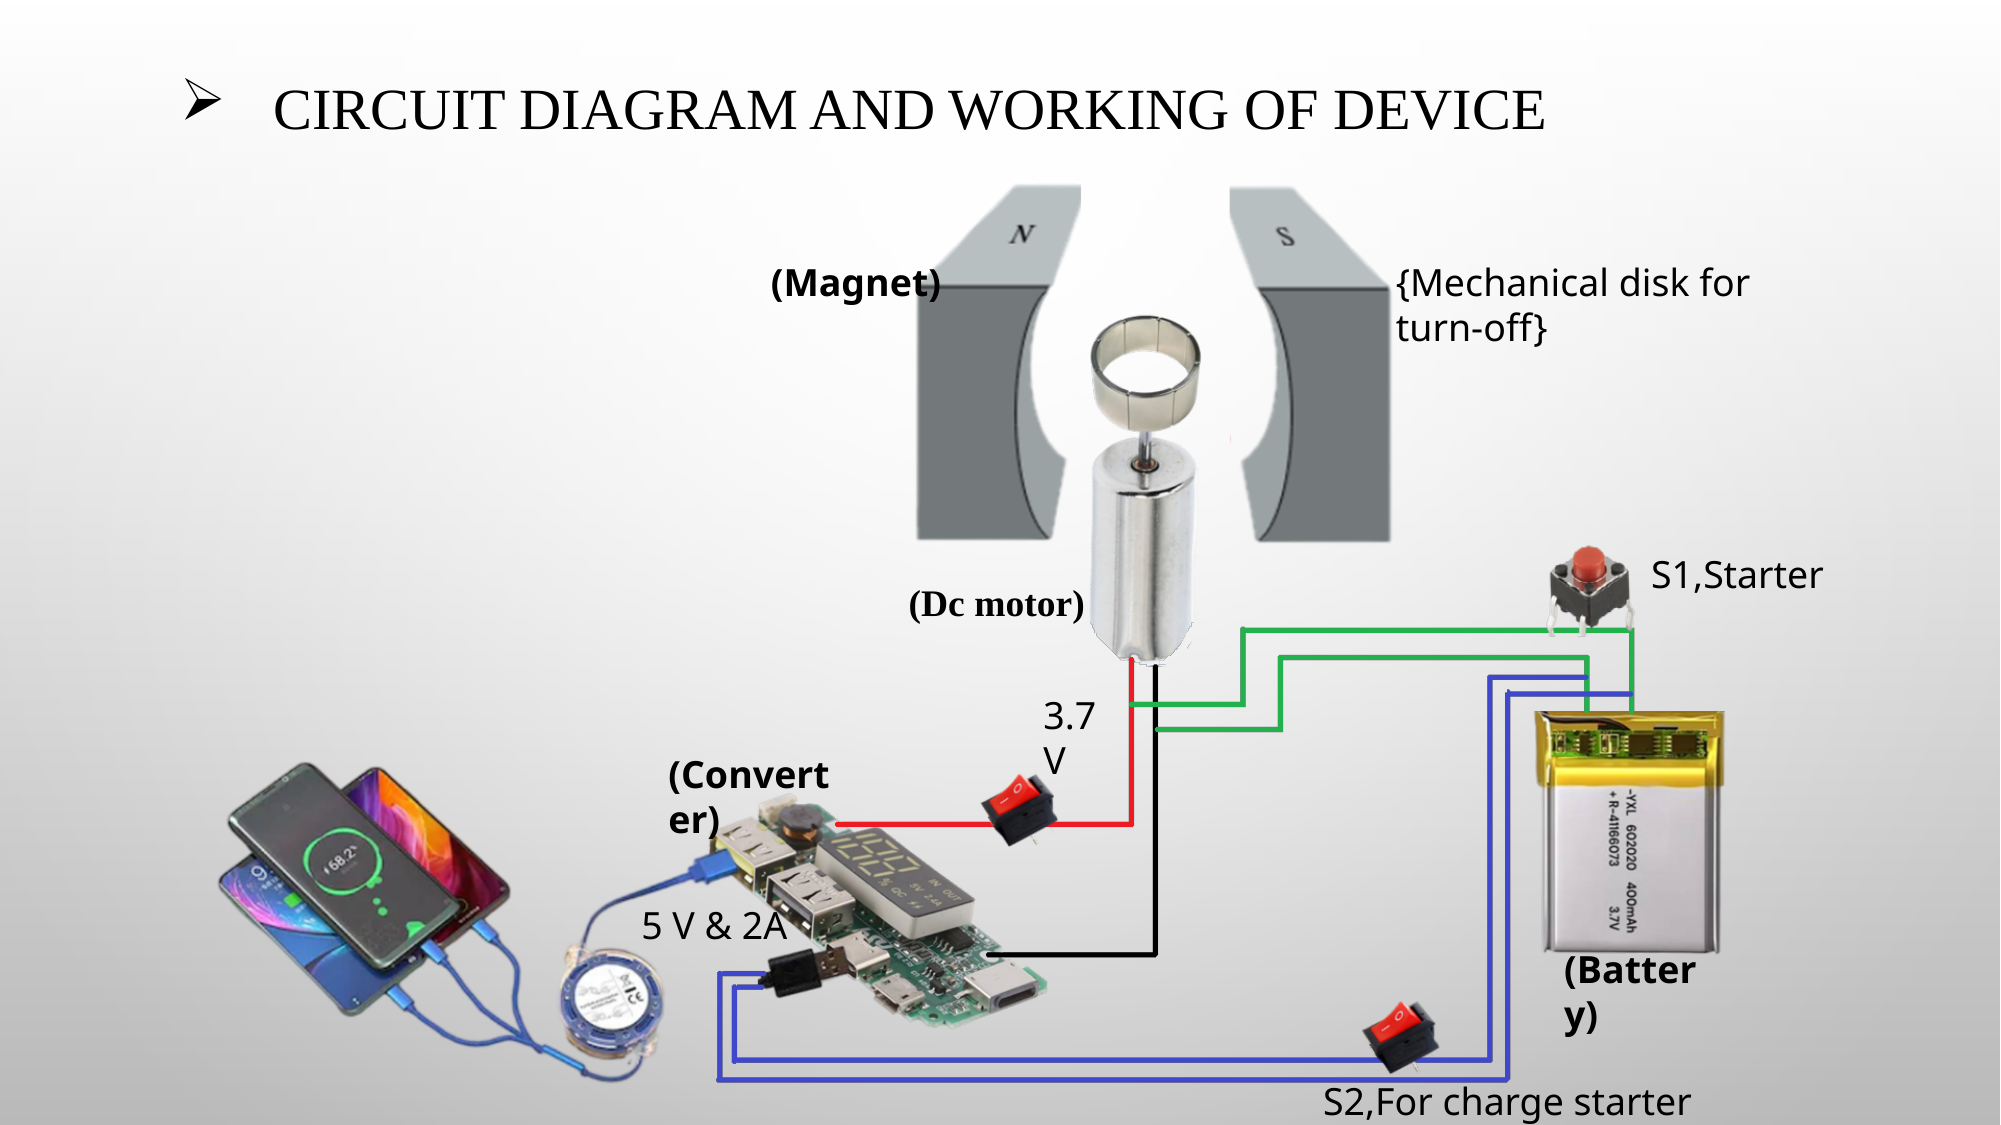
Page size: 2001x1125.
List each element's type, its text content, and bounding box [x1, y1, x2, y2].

text_box CIRCUIT DIAGRAM AND WORKING OF DEVICE [165, 64, 1647, 149]
text_box S2,For charge starter battery [1308, 1099, 1791, 1125]
picture [0, 0, 2000, 1125]
